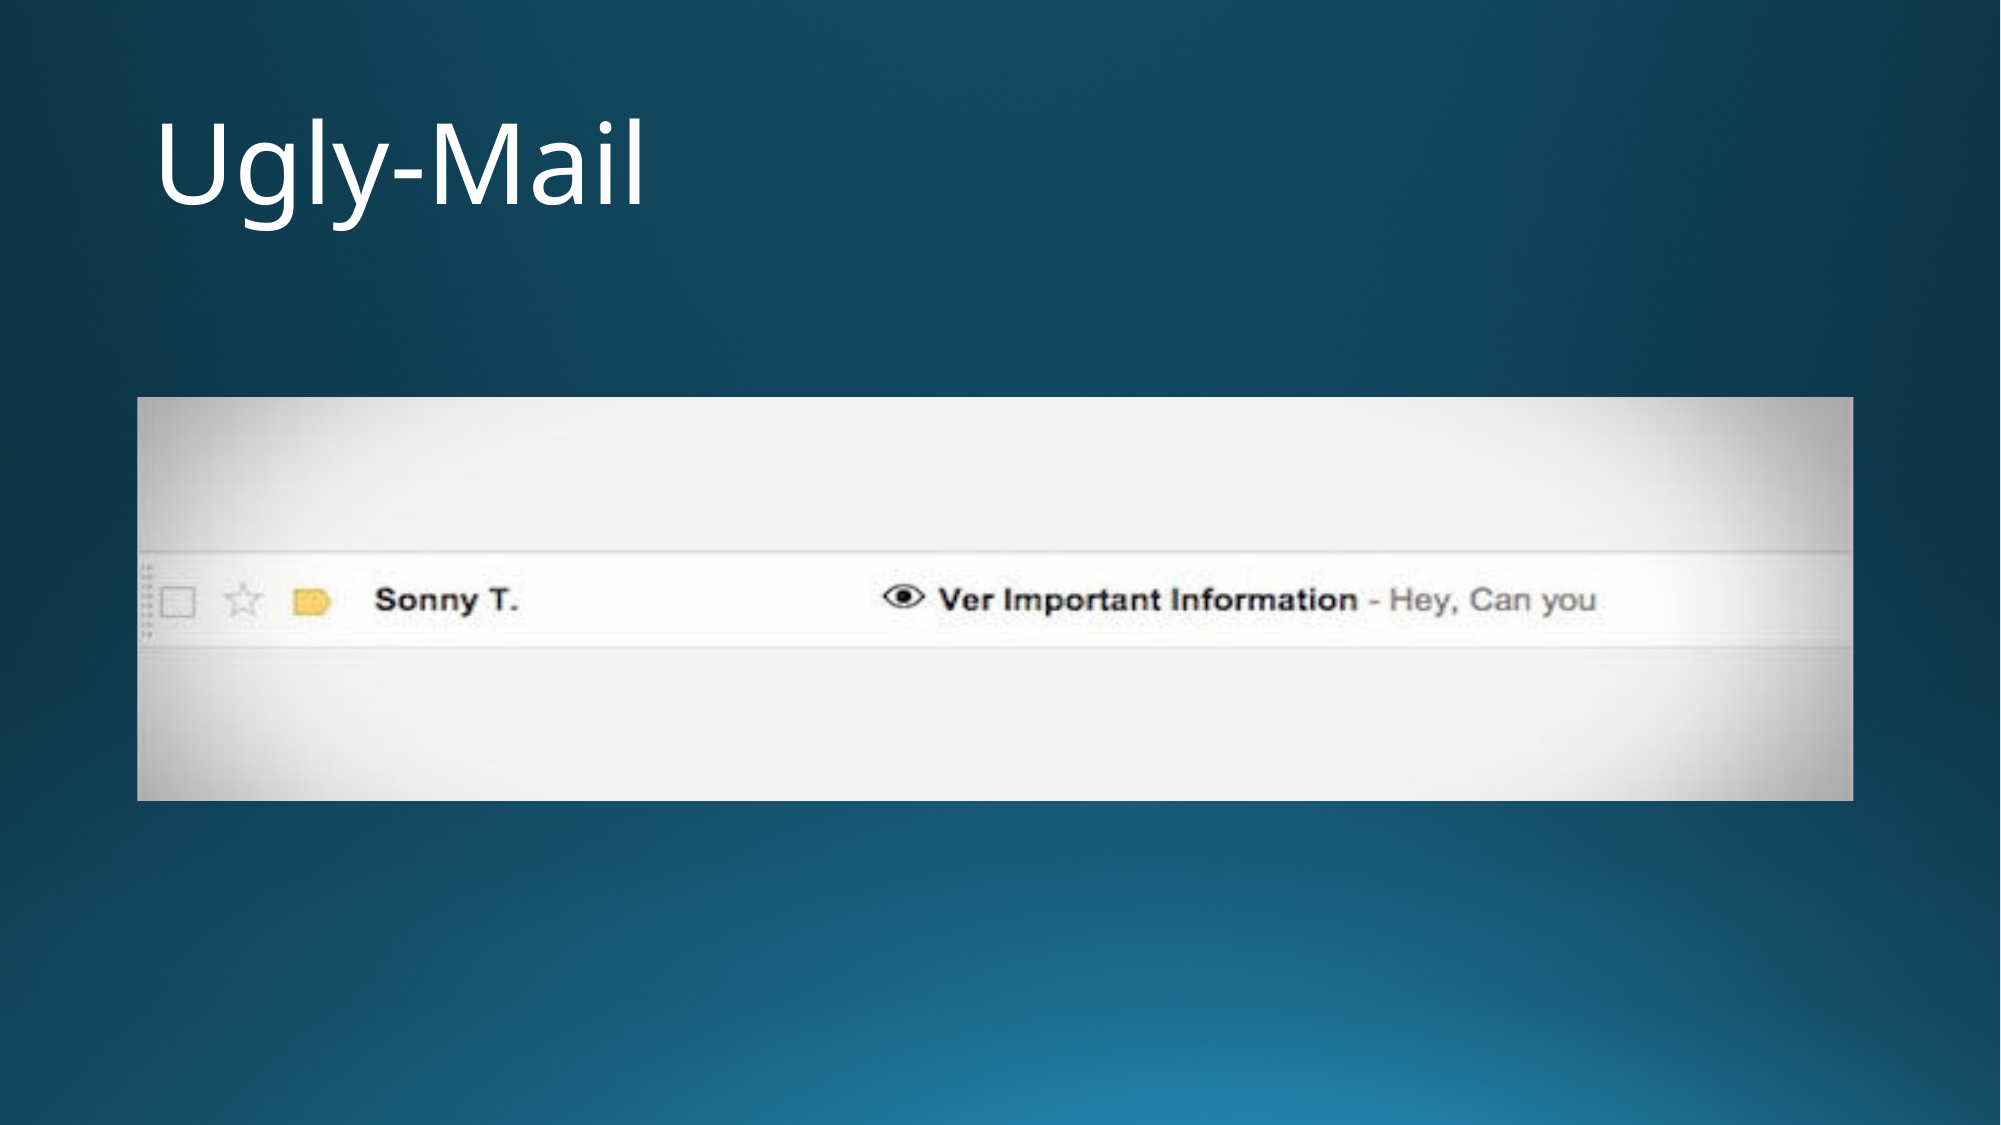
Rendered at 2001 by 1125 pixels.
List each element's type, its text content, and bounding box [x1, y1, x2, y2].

picture [0, 0, 2001, 1125]
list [137, 397, 1854, 801]
title Ugly-Mail [137, 59, 1863, 278]
